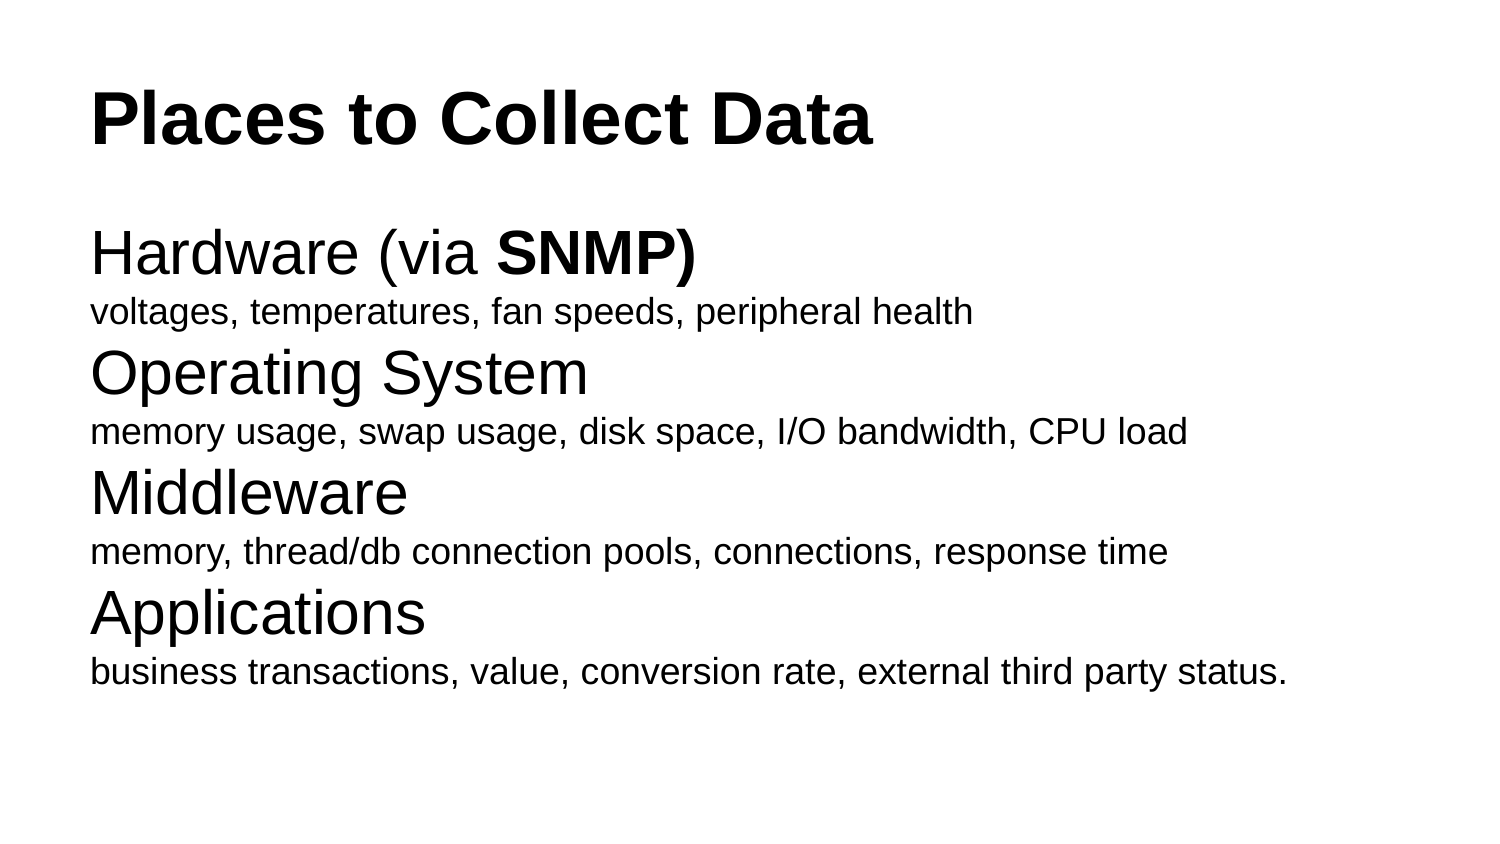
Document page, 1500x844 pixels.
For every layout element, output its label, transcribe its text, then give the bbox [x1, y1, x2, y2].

title Places to Collect Data [75, 33, 1425, 175]
list Hardware (via SNMP) voltages, temperatures, fan speeds, peripheral health Operating System memory usage, swap usage, disk space, I/O bandwidth, CPU load Middleware memory, thread/db connection pools, connections, response time Applications business transactions, value, conversion rate, external third party status. [75, 196, 1425, 808]
